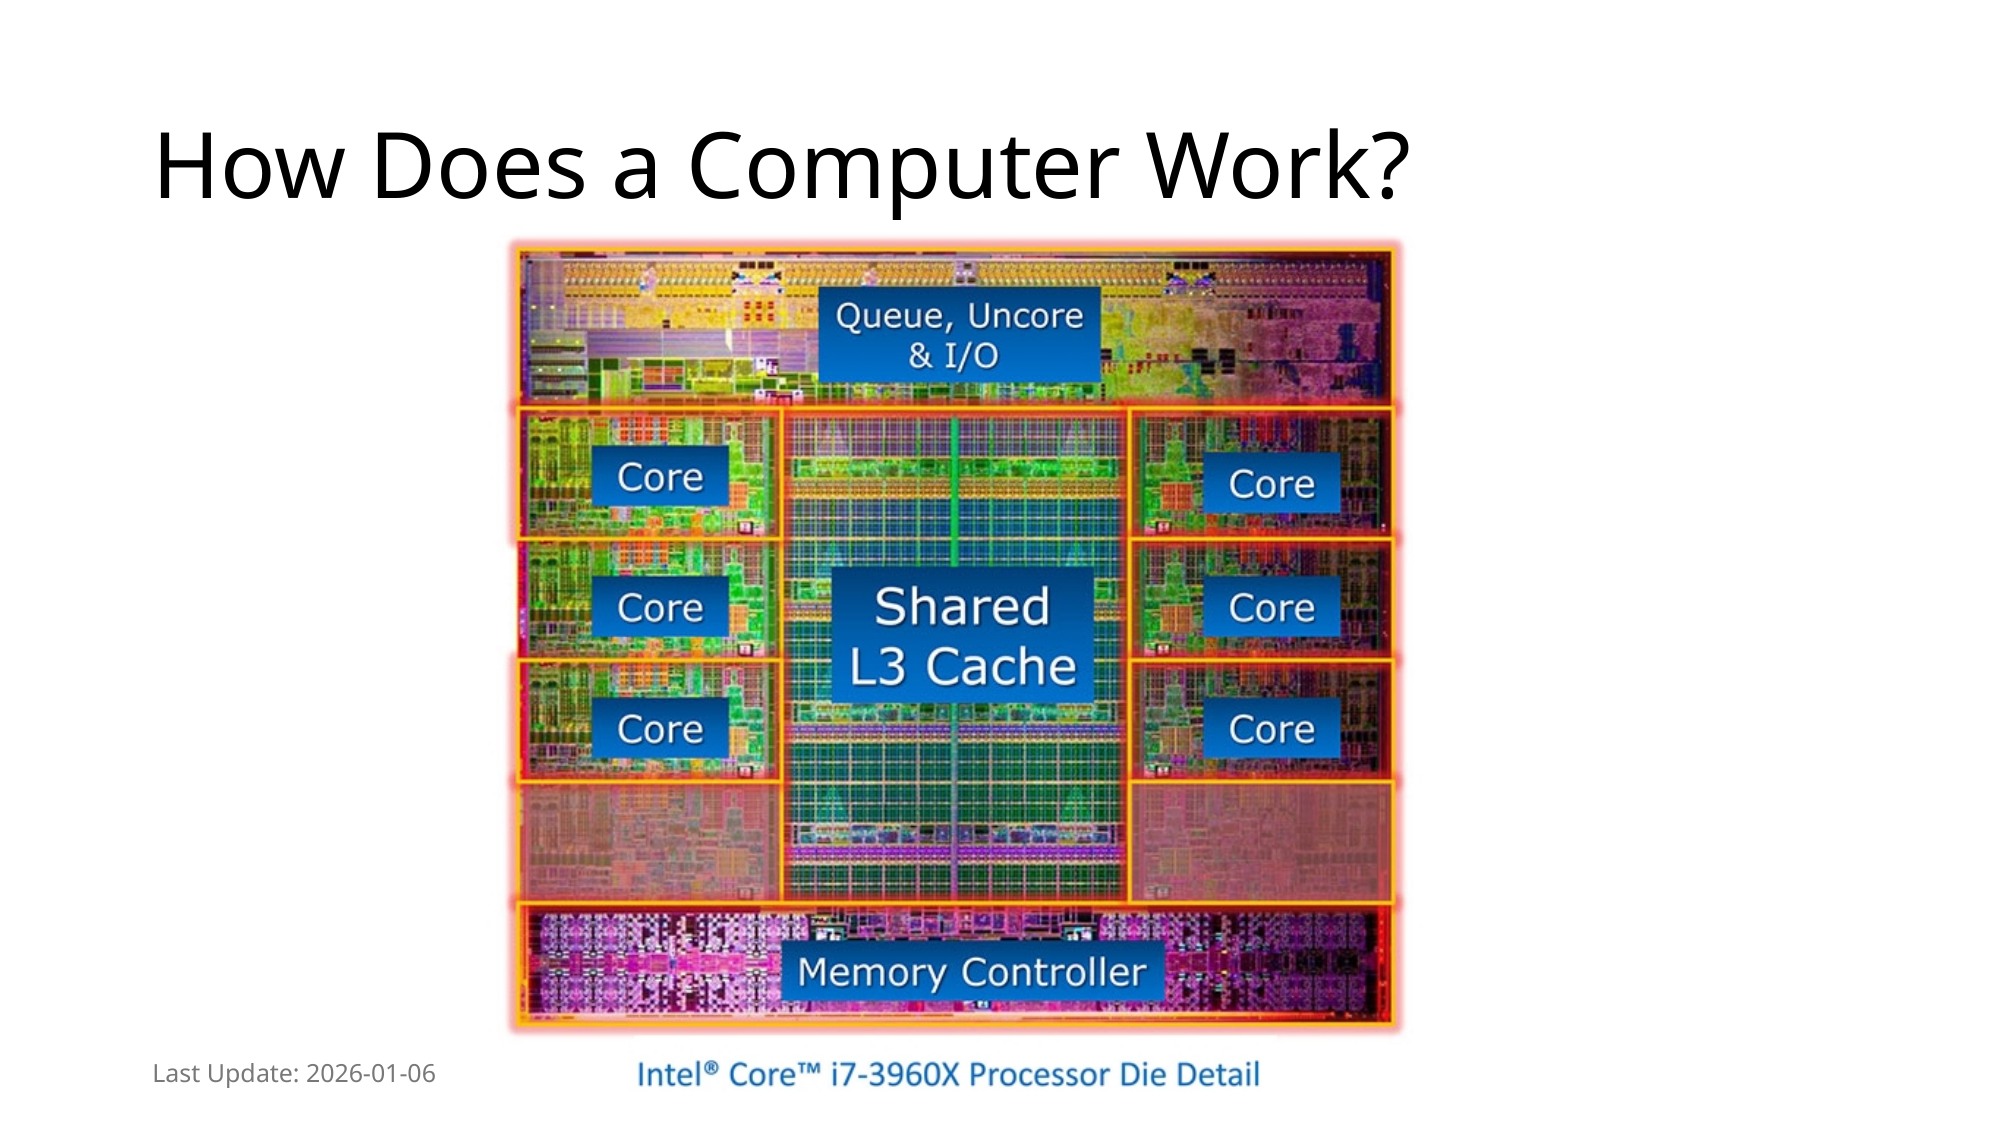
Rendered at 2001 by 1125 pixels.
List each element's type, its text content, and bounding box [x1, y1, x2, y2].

title How Does a Computer Work? [137, 59, 1863, 278]
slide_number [137, 1042, 230, 1103]
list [230, 223, 1695, 1103]
